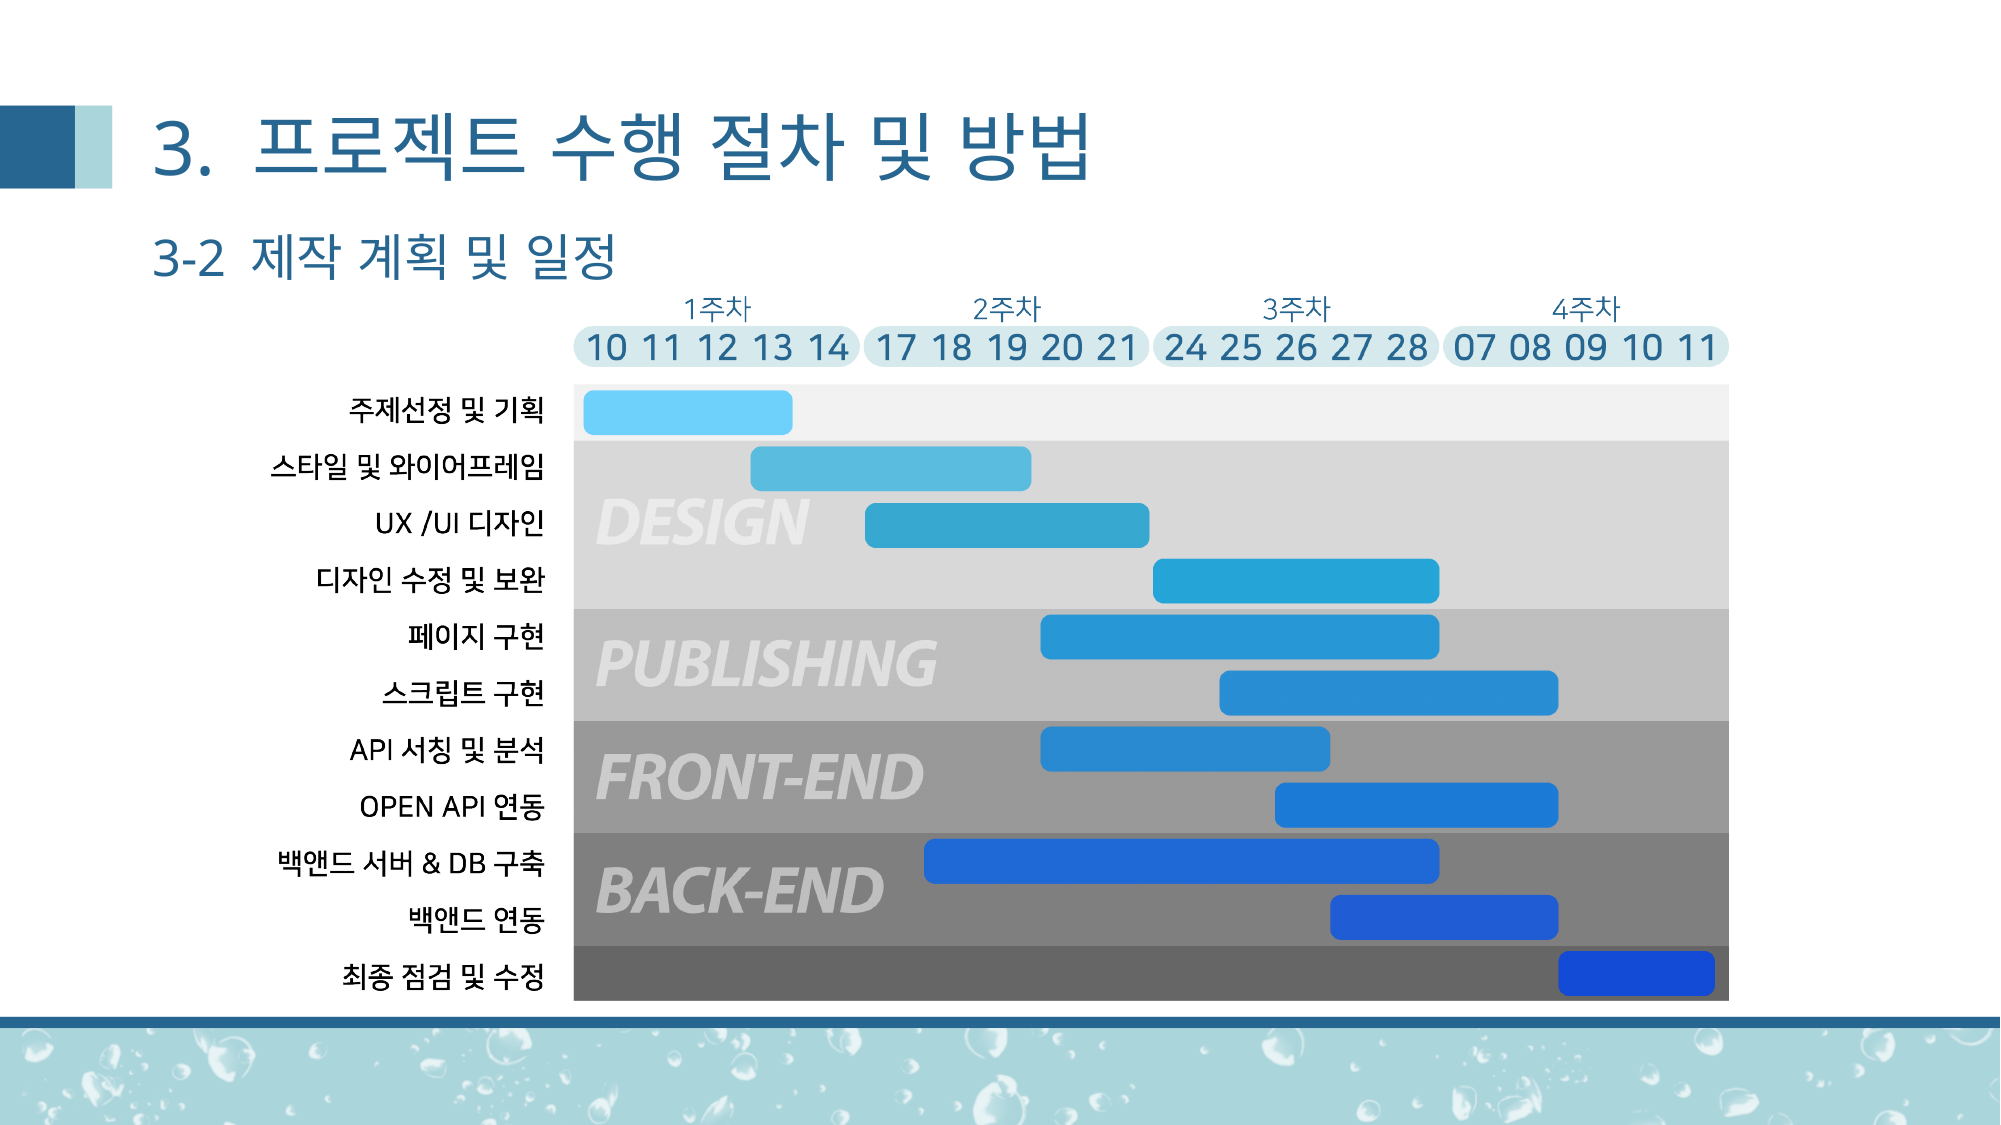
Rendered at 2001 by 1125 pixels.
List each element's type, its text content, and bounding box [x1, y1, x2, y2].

title 3. 프로젝트 수행 절차 및 방법 [137, 100, 1863, 203]
picture [0, 0, 2000, 1125]
text_box 3-2 제작 계획 및 일정 [137, 224, 1163, 295]
